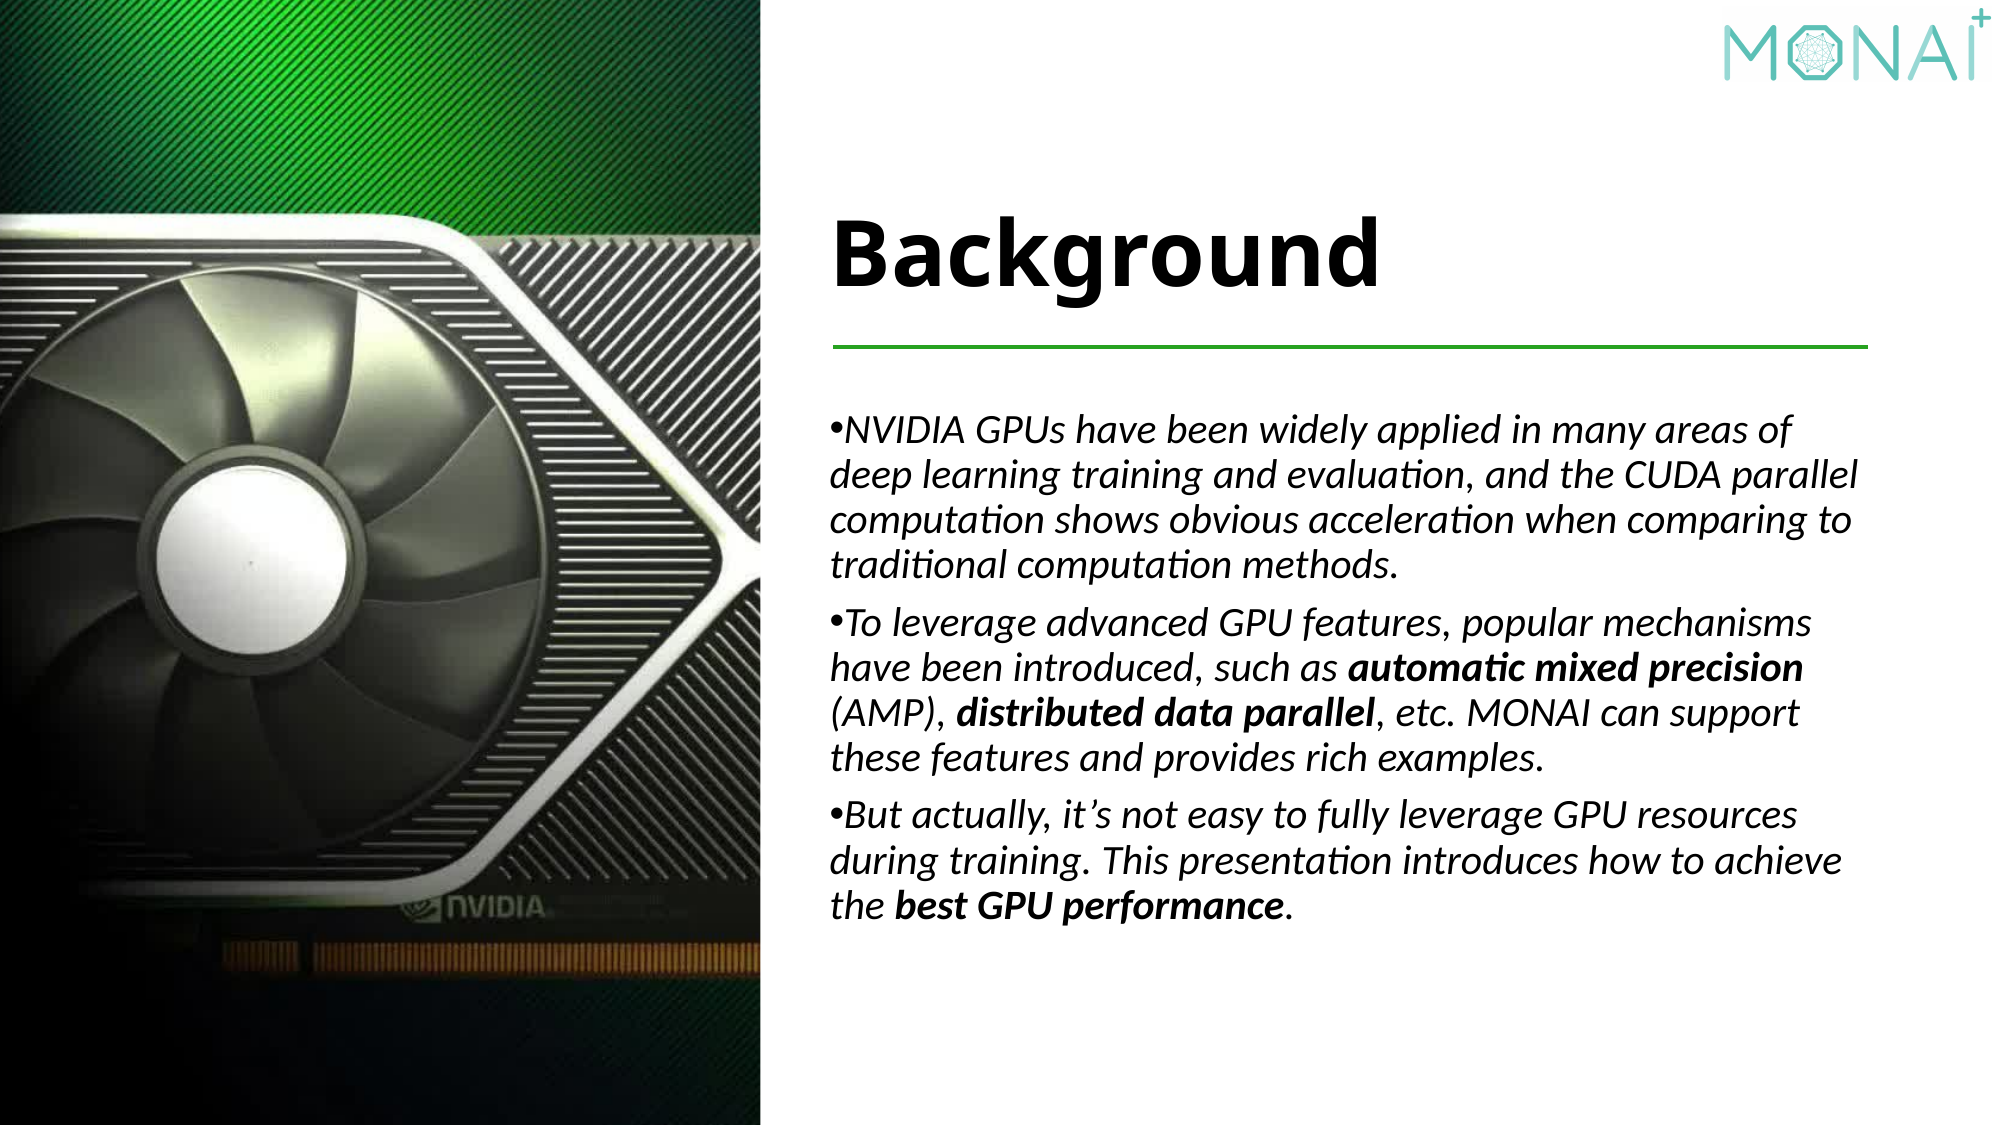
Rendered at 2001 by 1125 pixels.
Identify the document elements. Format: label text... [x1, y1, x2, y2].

picture [0, 0, 761, 1125]
title Background [814, 103, 1895, 315]
text_box NVIDIA GPUs have been widely applied in many areas of deep learning training and evaluation, and the CUDA parallel computation shows obvious acceleration when comparing to traditional computation methods. To leverage advanced GPU features, popular mechanisms have been introduced, such as automatic mixed precision (AMP), distributed data parallel, etc. MONAI can support these features and provides rich examples. But actually, it’s not easy to fully leverage GPU resources during training. This presentation introduces how to achieve the best GPU performance. [814, 399, 1895, 1021]
picture [1722, 6, 1992, 82]
